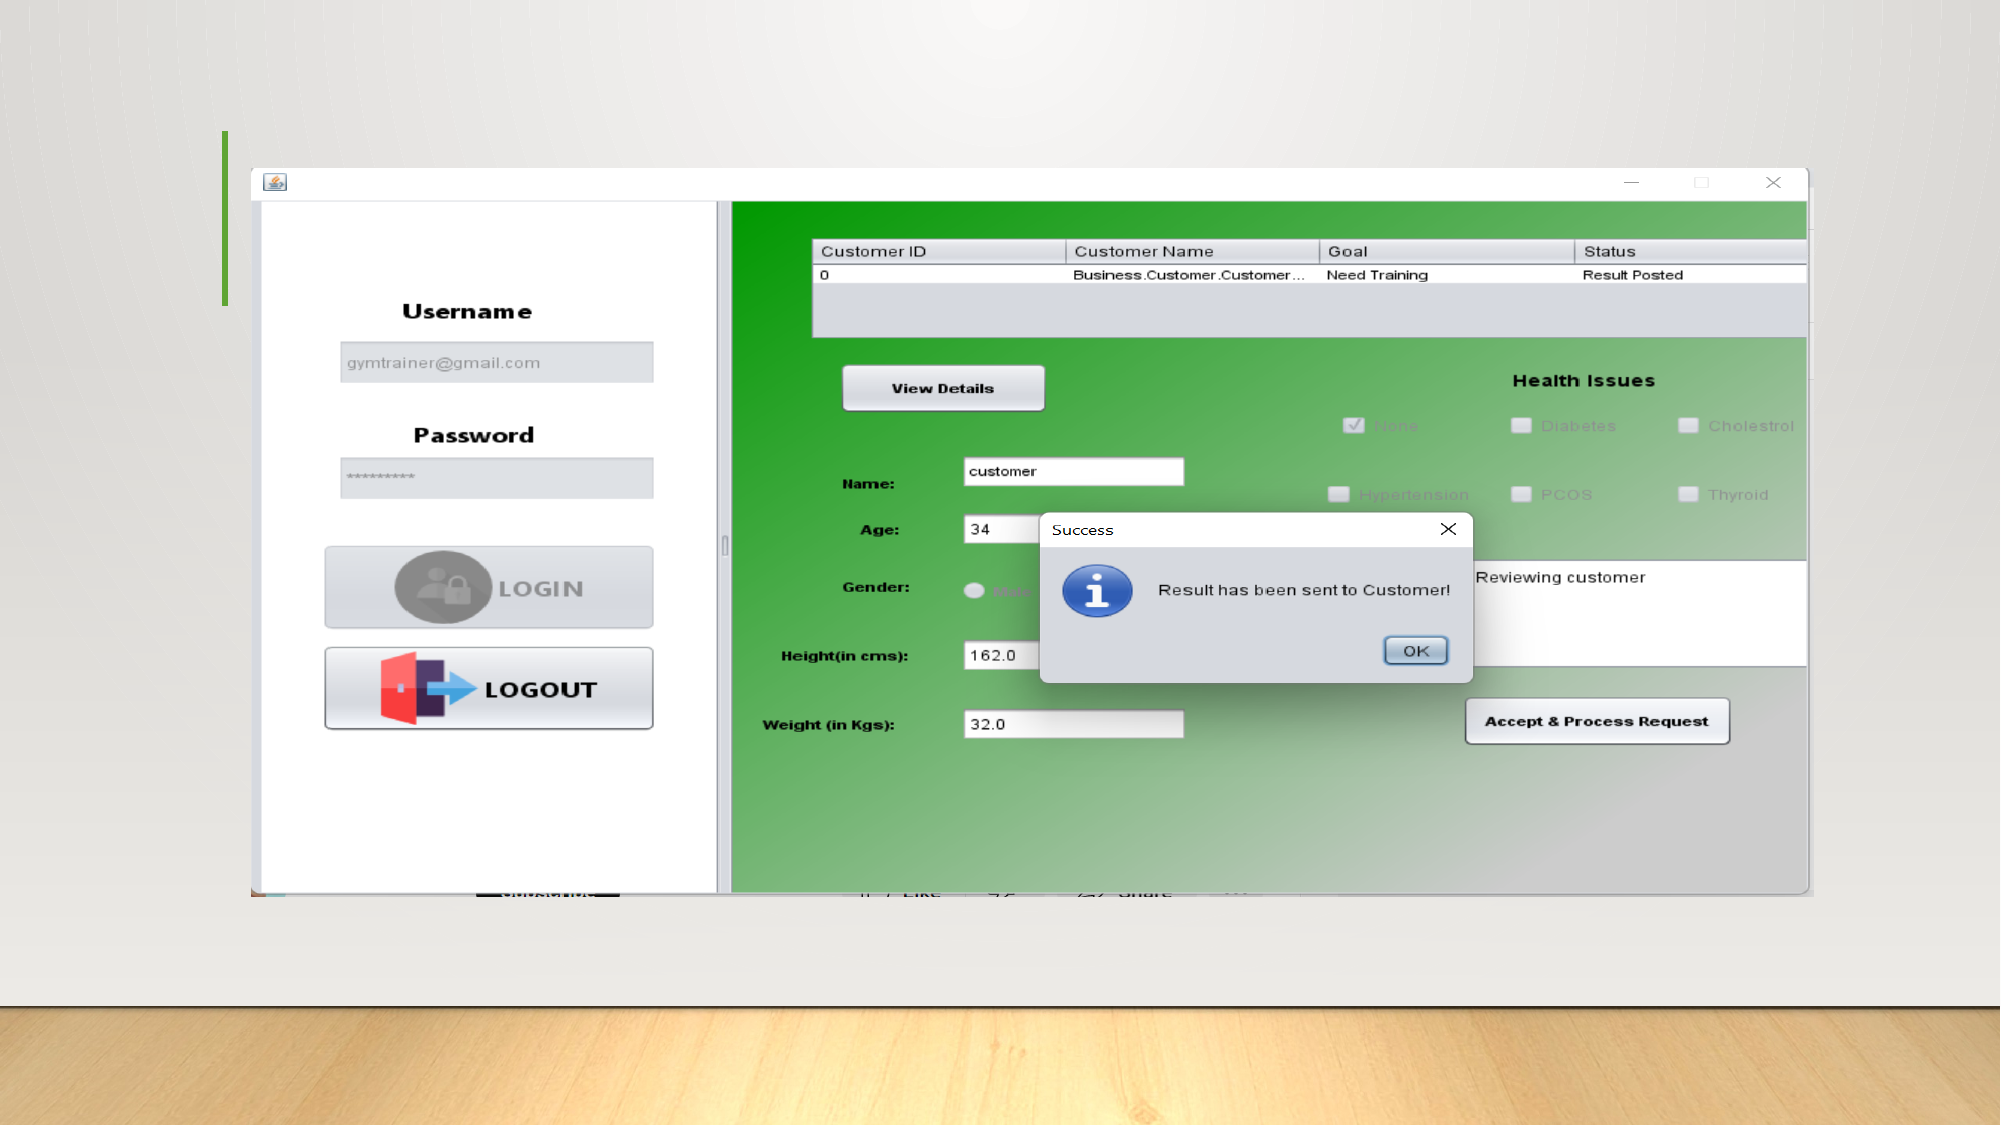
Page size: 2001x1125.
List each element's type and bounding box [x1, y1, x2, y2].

picture [0, 1006, 2000, 1125]
list [251, 168, 1814, 897]
